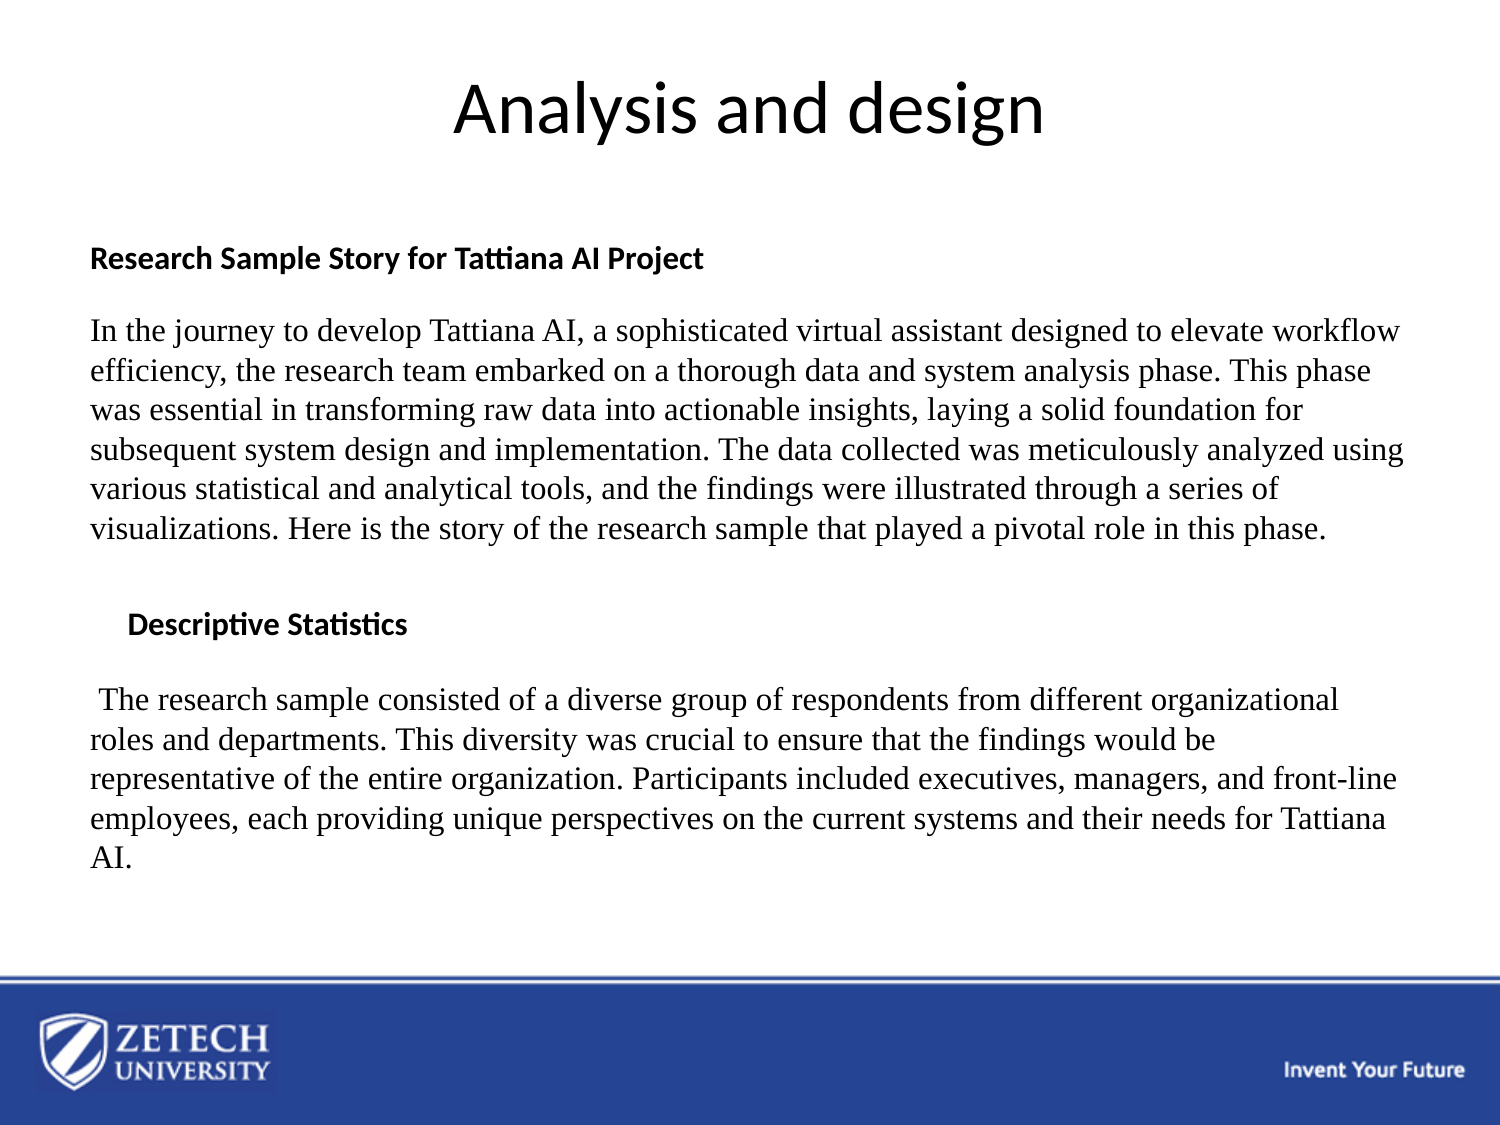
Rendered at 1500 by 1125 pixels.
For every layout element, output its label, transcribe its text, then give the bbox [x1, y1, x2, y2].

picture [0, 962, 1500, 1125]
title Analysis and design [75, 45, 1425, 163]
list Research Sample Story for Tattiana AI Project In the journey to develop Tattiana AI, a sophisticated virtual assistant designed to elevate workflow efficiency, the research team embarked on a thorough data and system analysis phase. This phase was essential in transforming raw data into actionable insights, laying a solid foundation for subsequent system design and implementation. The data collected was meticulously analyzed using various statistical and analytical tools, and the findings were illustrated through a series of visualizations. Here is the story of the research sample that played a pivotal role in this phase. Descriptive Statistics The research sample consisted of a diverse group of respondents from different organizational roles and departments. This diversity was crucial to ensure that the findings would be representative of the entire organization. Participants included executives, managers, and front-line employees, each providing unique perspectives on the current systems and their needs for Tattiana AI. [75, 200, 1425, 925]
